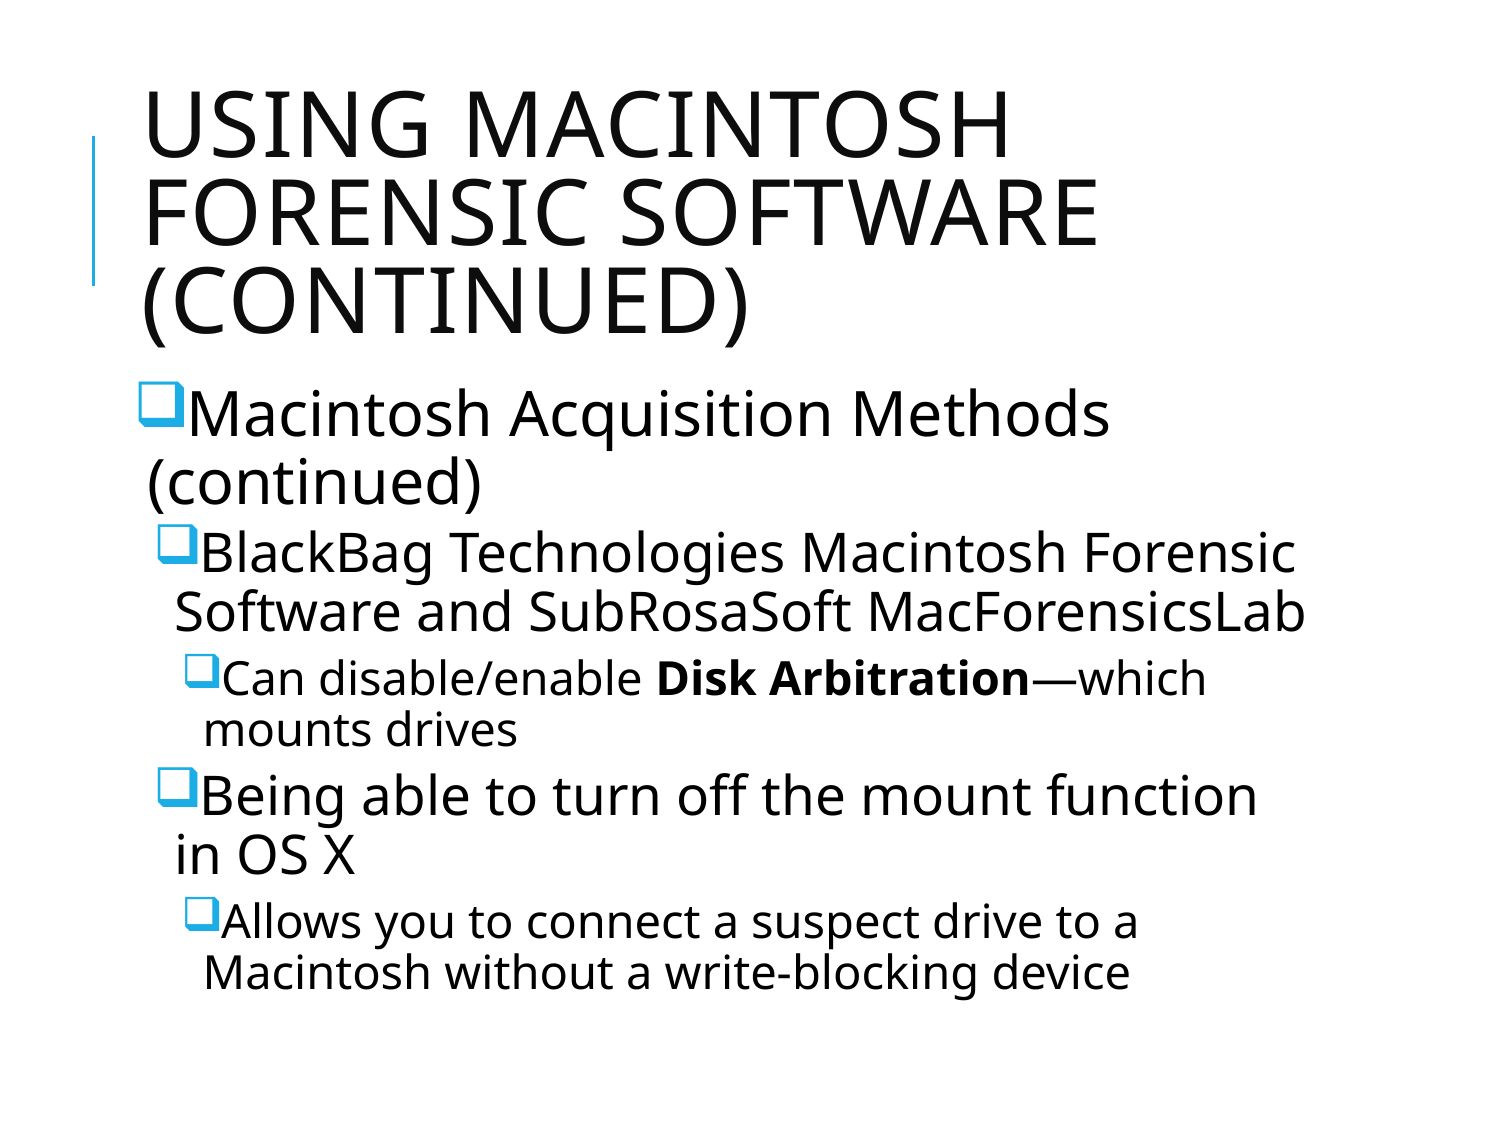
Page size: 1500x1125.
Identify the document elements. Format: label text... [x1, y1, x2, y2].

title Using Macintosh Forensic Software (continued) [126, 96, 1322, 342]
list Macintosh Acquisition Methods (continued) BlackBag Technologies Macintosh Forensic Software and SubRosaSoft MacForensicsLab Can disable/enable Disk Arbitration—which mounts drives Being able to turn off the mount function in OS X Allows you to connect a suspect drive to a Macintosh without a write-blocking device [126, 375, 1322, 1035]
